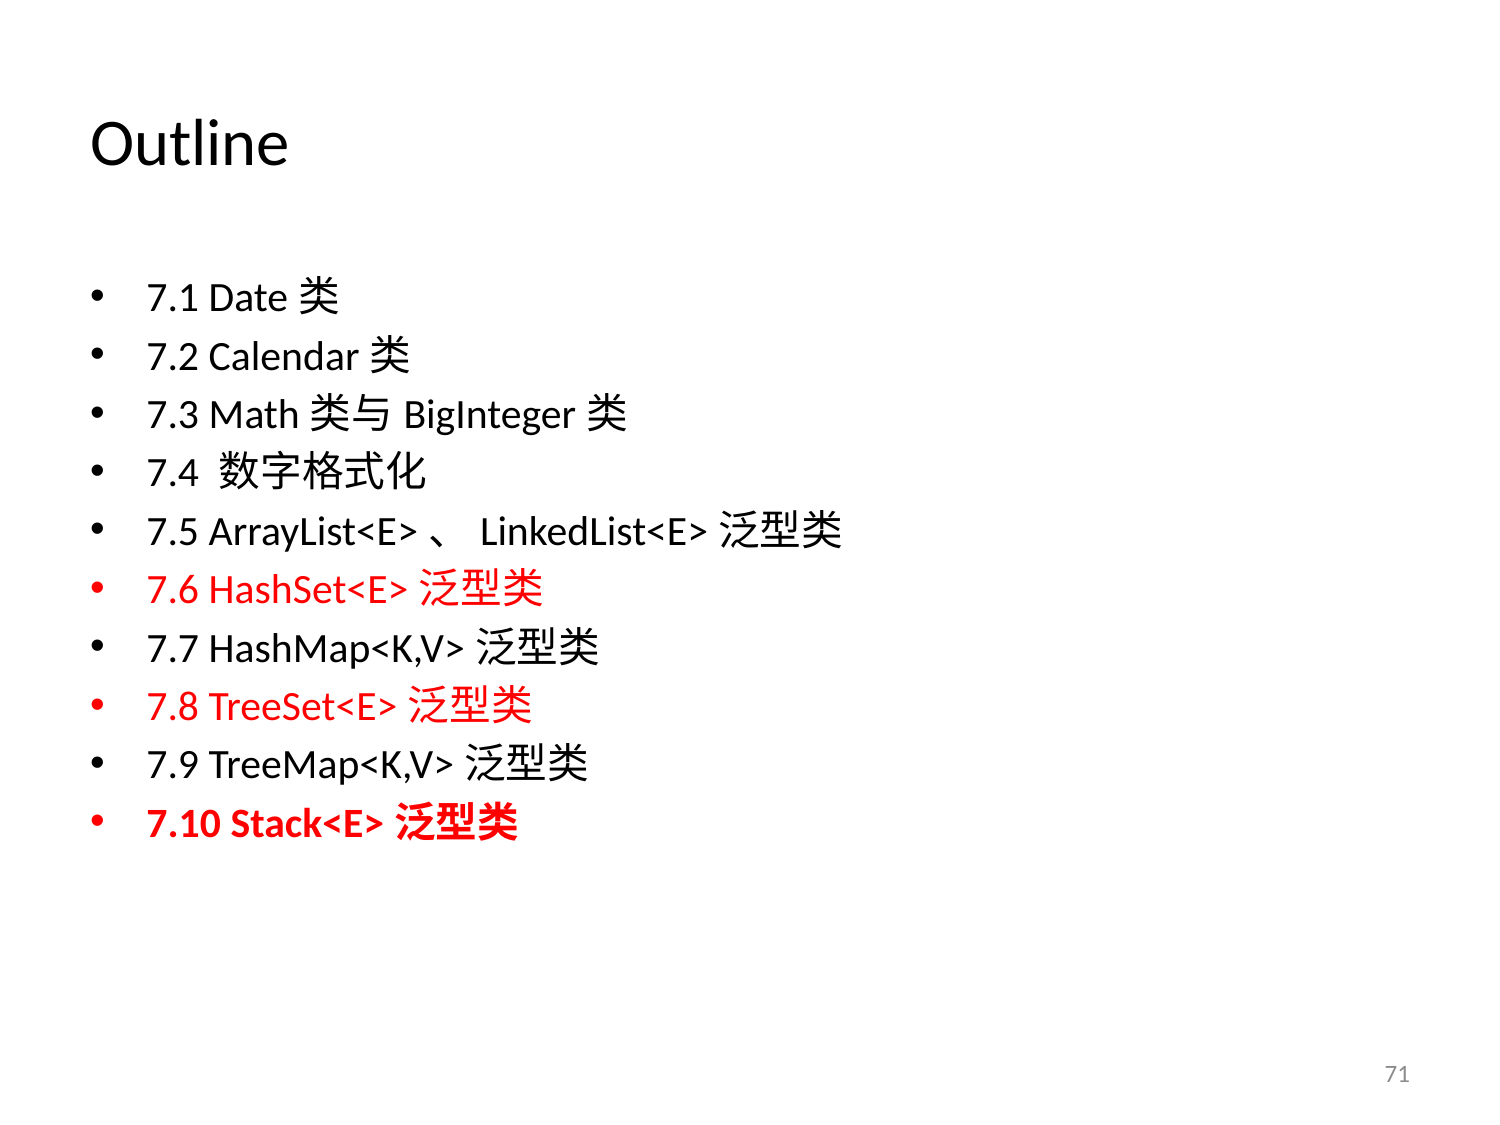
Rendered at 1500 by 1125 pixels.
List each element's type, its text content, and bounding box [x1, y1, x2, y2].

slide_number 71 [1074, 1042, 1425, 1103]
title Outline [75, 45, 1425, 233]
list 7.1 Date类 7.2 Calendar类 7.3 Math类与BigInteger类 7.4 数字格式化 7.5 ArrayList<E>、LinkedList<E>泛型类 7.6 HashSet<E>泛型类 7.7 HashMap<K,V>泛型类 7.8 TreeSet<E>泛型类 7.9 TreeMap<K,V>泛型类 7.10 Stack<E>泛型类 [75, 262, 1425, 1005]
